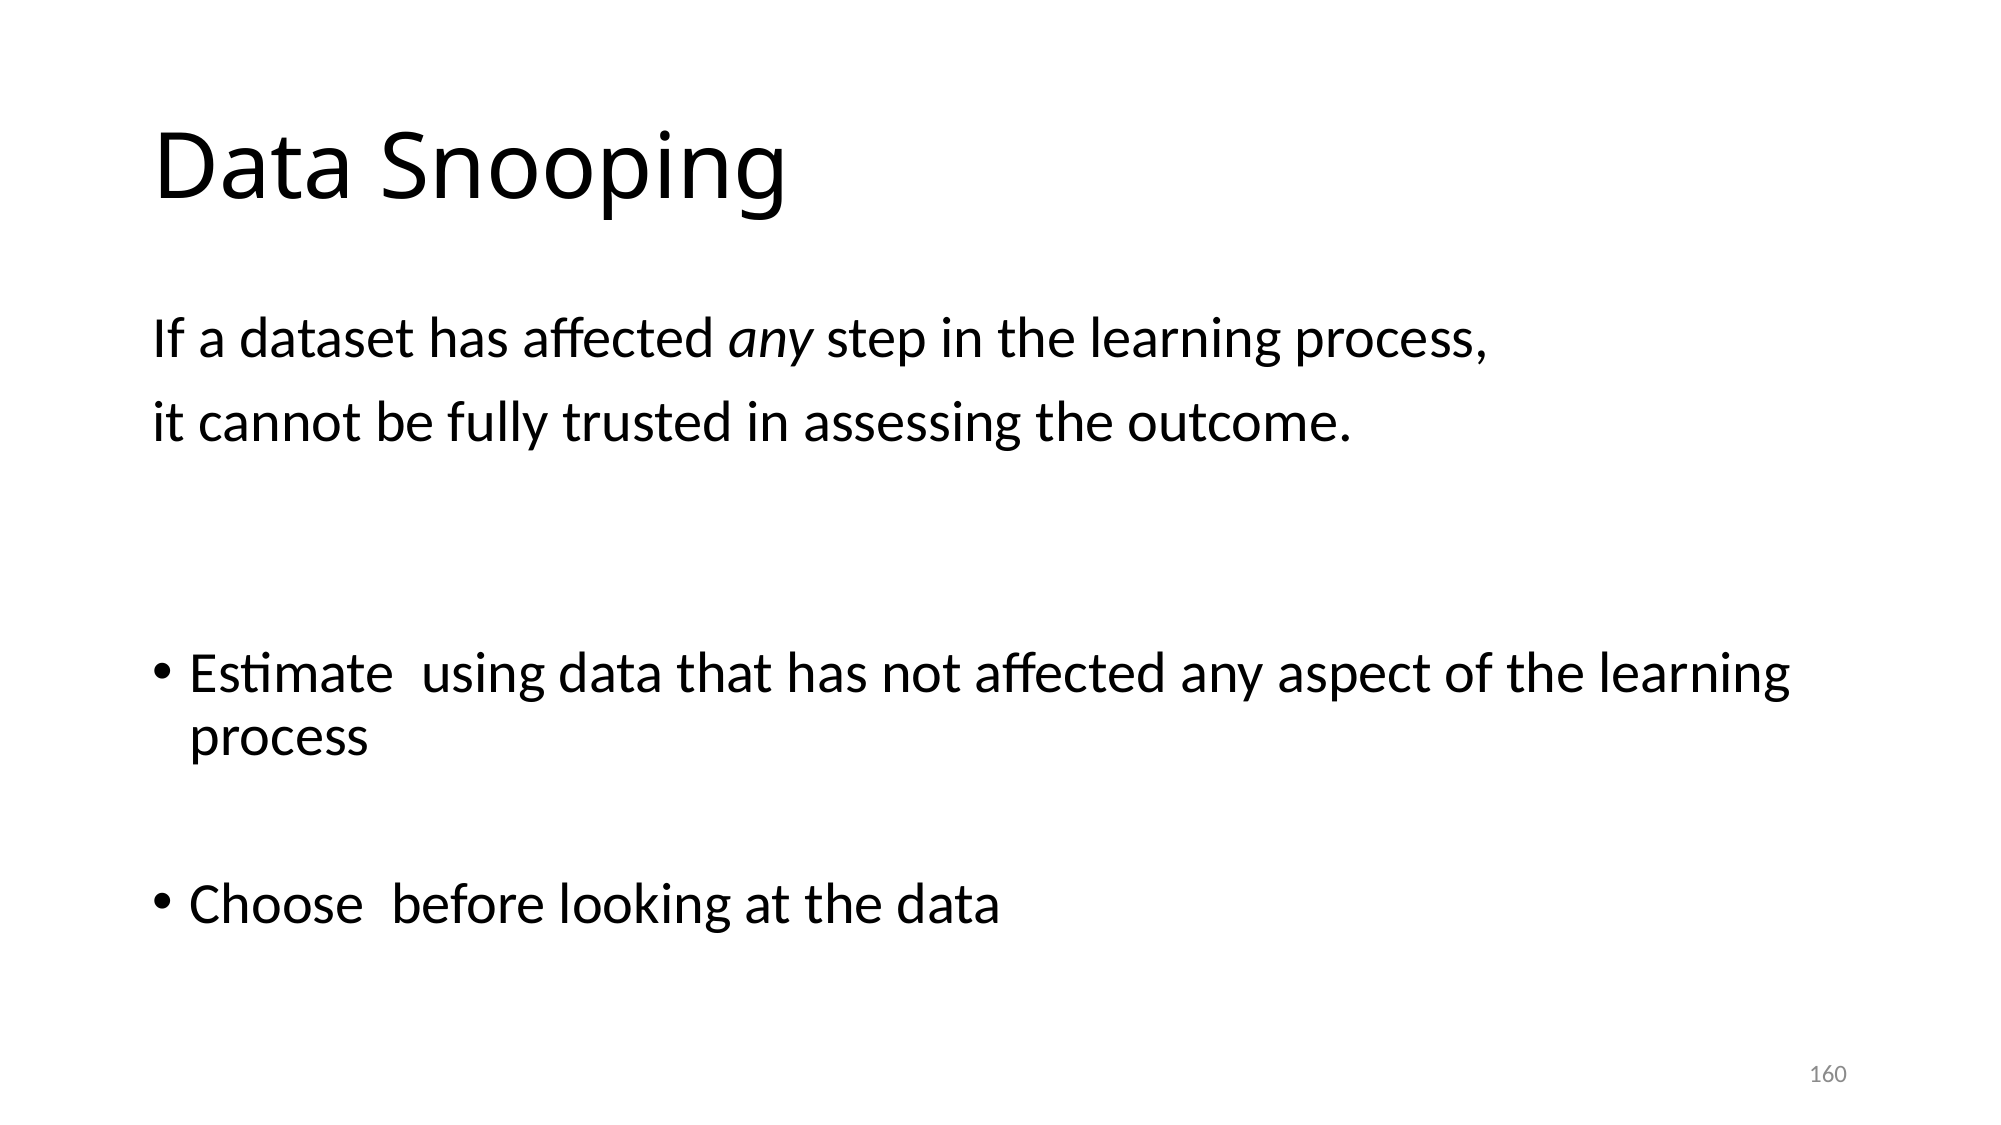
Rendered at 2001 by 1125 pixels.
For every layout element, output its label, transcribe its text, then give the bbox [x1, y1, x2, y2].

title Data Snooping [137, 59, 1863, 278]
slide_number 160 [1412, 1042, 1863, 1103]
